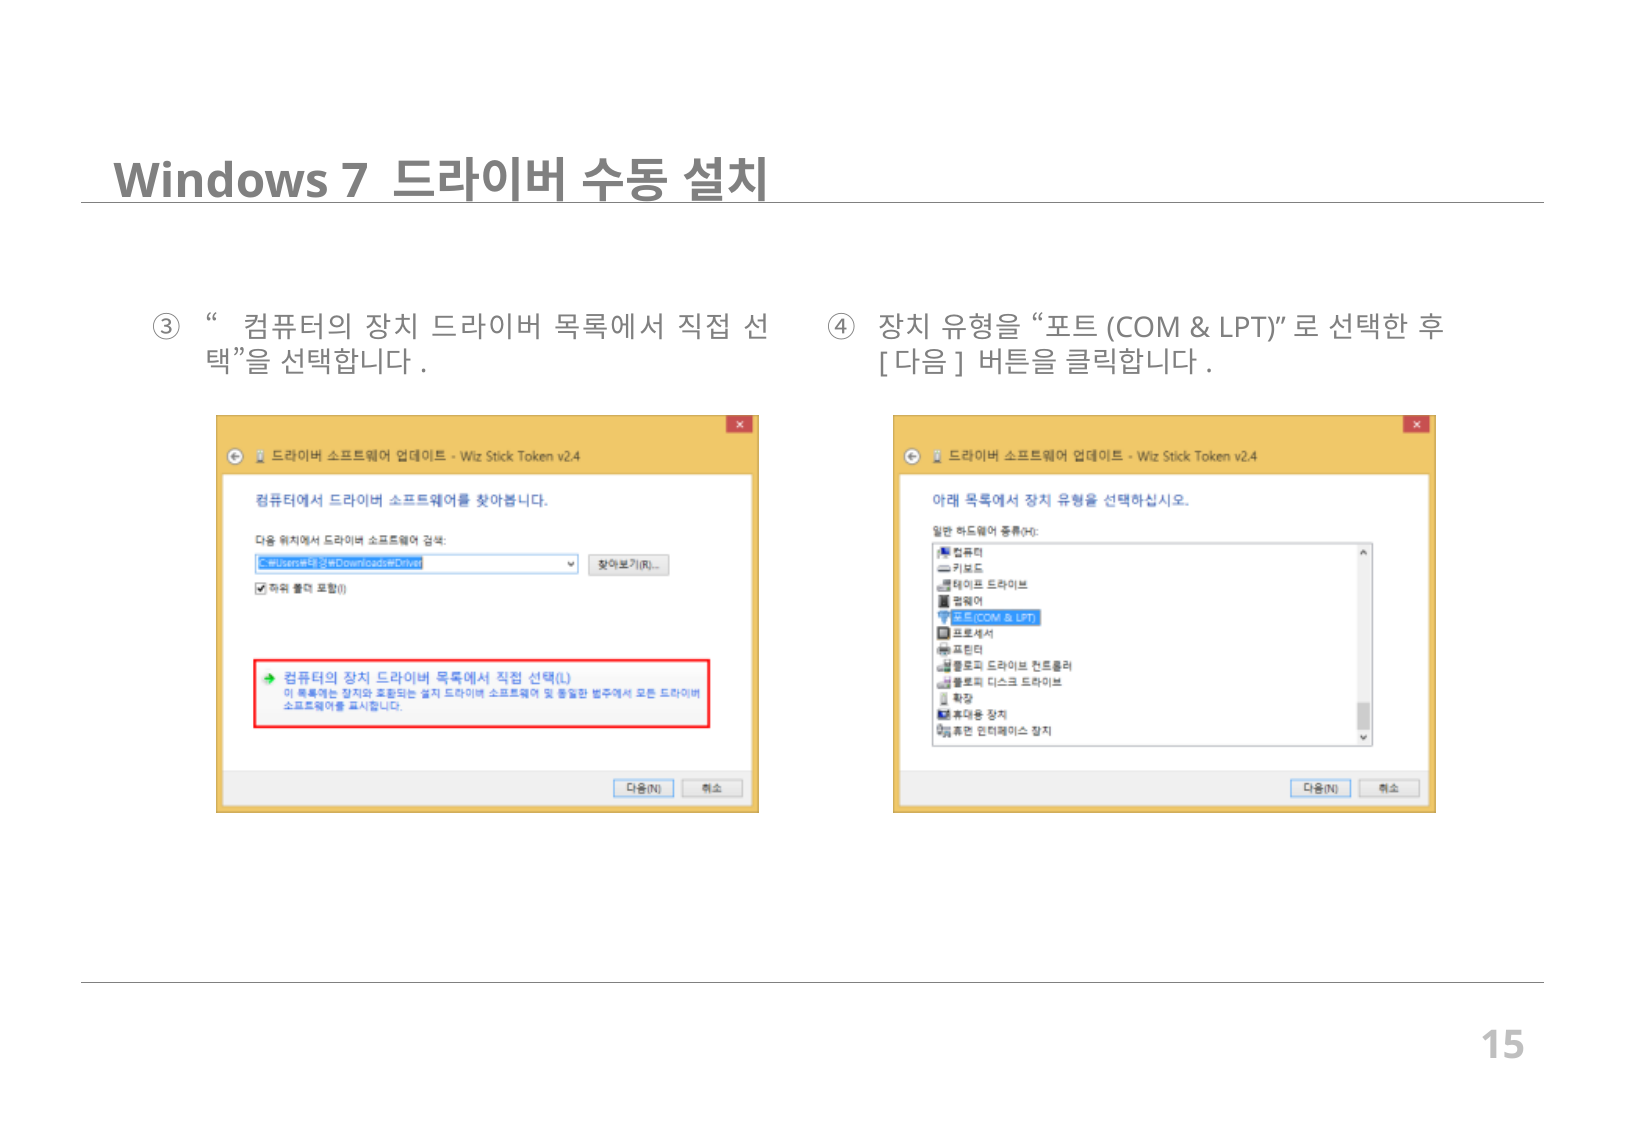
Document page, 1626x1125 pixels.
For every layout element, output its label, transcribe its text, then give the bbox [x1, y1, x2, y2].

text_box Windows 7 드라이버 수동 설치 [99, 142, 787, 215]
text_box 장치 유형을 “포트(COM & LPT)”로 선택한 후 [다음] 버튼을 클릭합니다. [812, 301, 1461, 386]
picture [216, 415, 759, 813]
text_box “컴퓨터의 장치 드라이버 목록에서 직접 선택”을 선택합니다. [137, 301, 786, 386]
slide_number 15 [1160, 1011, 1540, 1066]
picture [893, 415, 1436, 813]
